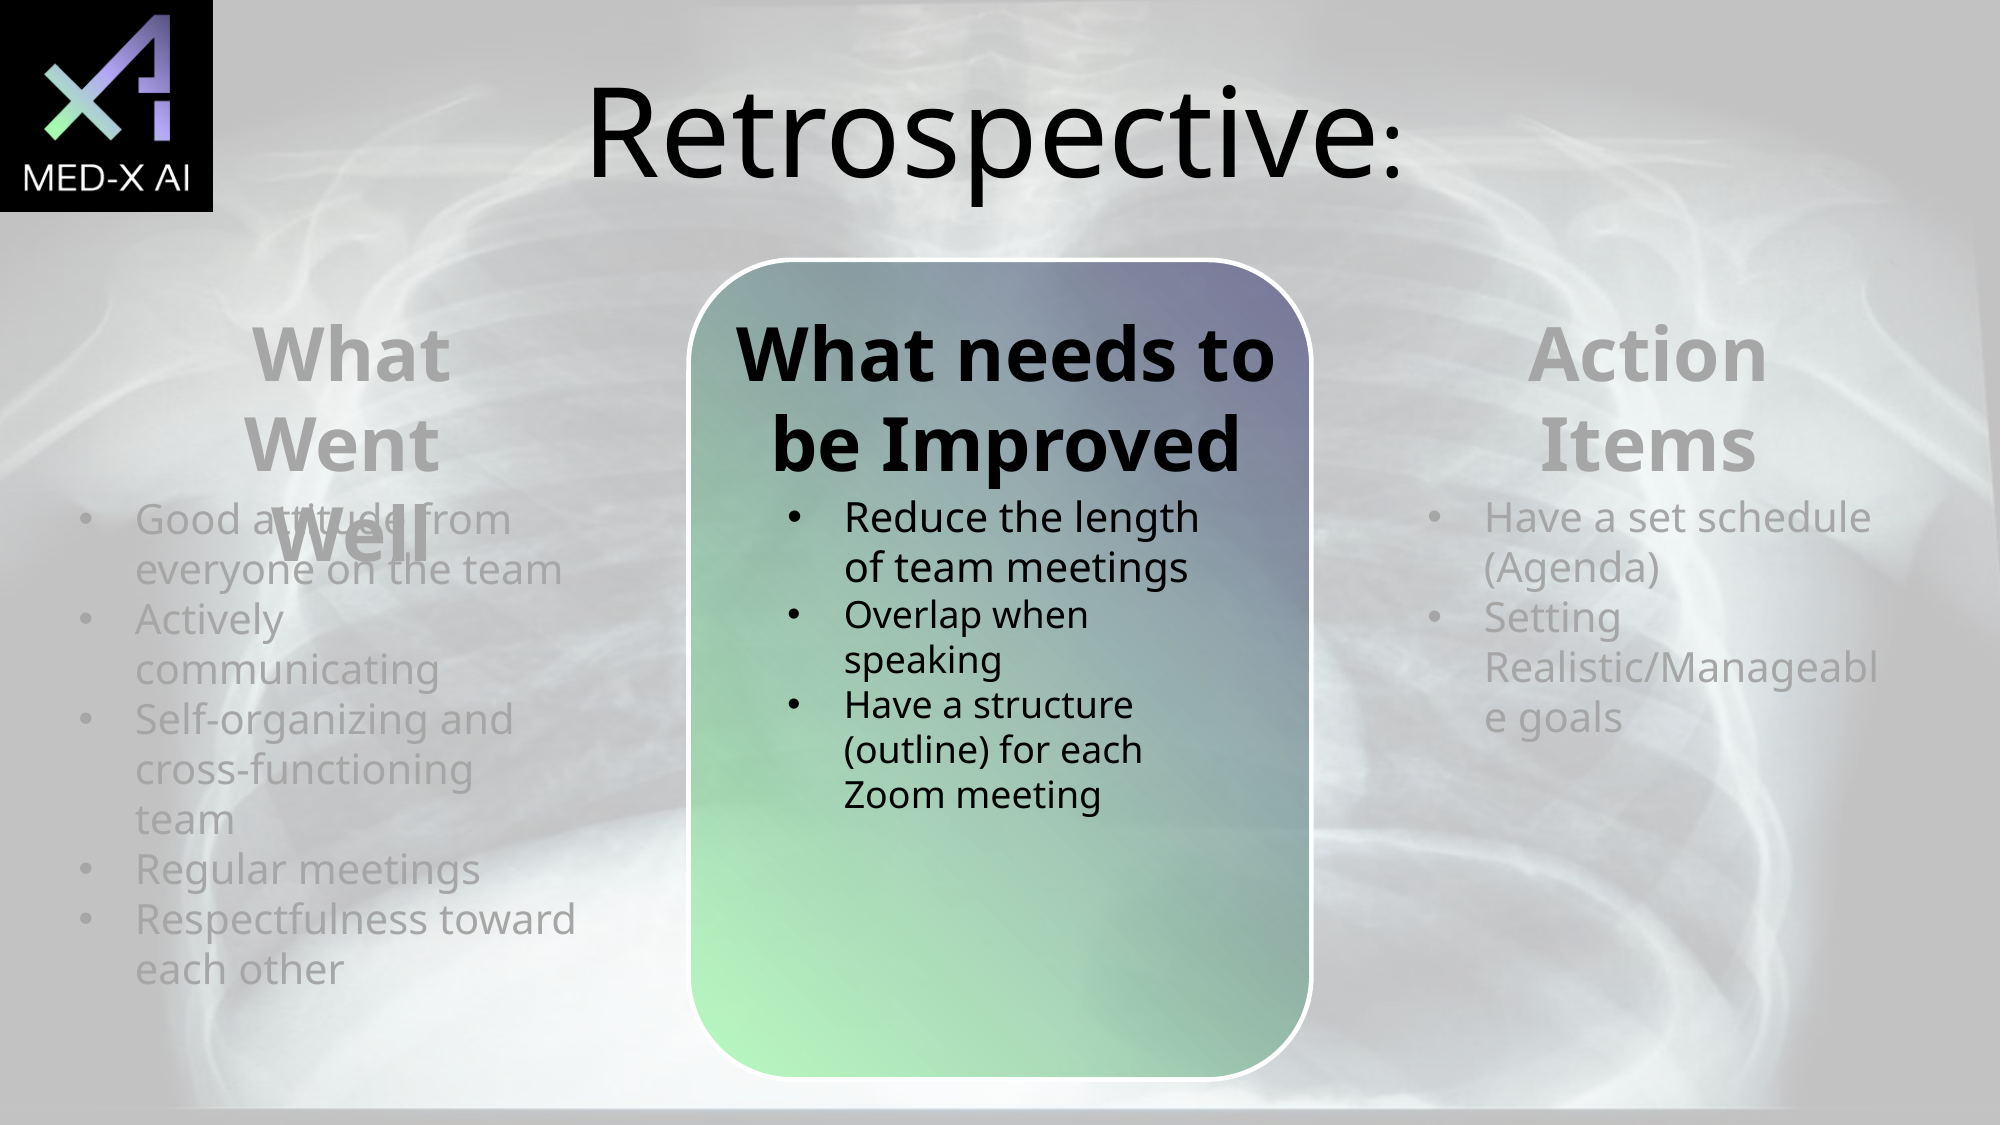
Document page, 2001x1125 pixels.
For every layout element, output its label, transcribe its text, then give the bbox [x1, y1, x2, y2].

text_box Good attitude from everyone on the team Actively communicating Self-organizing and cross-functioning team Regular meetings Respectfulness toward each other [63, 485, 601, 1101]
text_box Reduce the length of team meetings Overlap when speaking Have a structure (outline) for each Zoom meeting [772, 483, 1226, 869]
text_box Action Items [1314, 298, 1984, 494]
text_box [709, 258, 1290, 298]
text_box Retrospective: [568, 45, 1432, 211]
text_box What Went Well [133, 298, 572, 485]
text_box Have a set schedule (Agenda) Setting Realistic/Manageable goals [1412, 483, 1903, 799]
text_box [686, 494, 1313, 1082]
text_box What needs to be Improved [672, 298, 1314, 494]
picture [0, 0, 214, 213]
